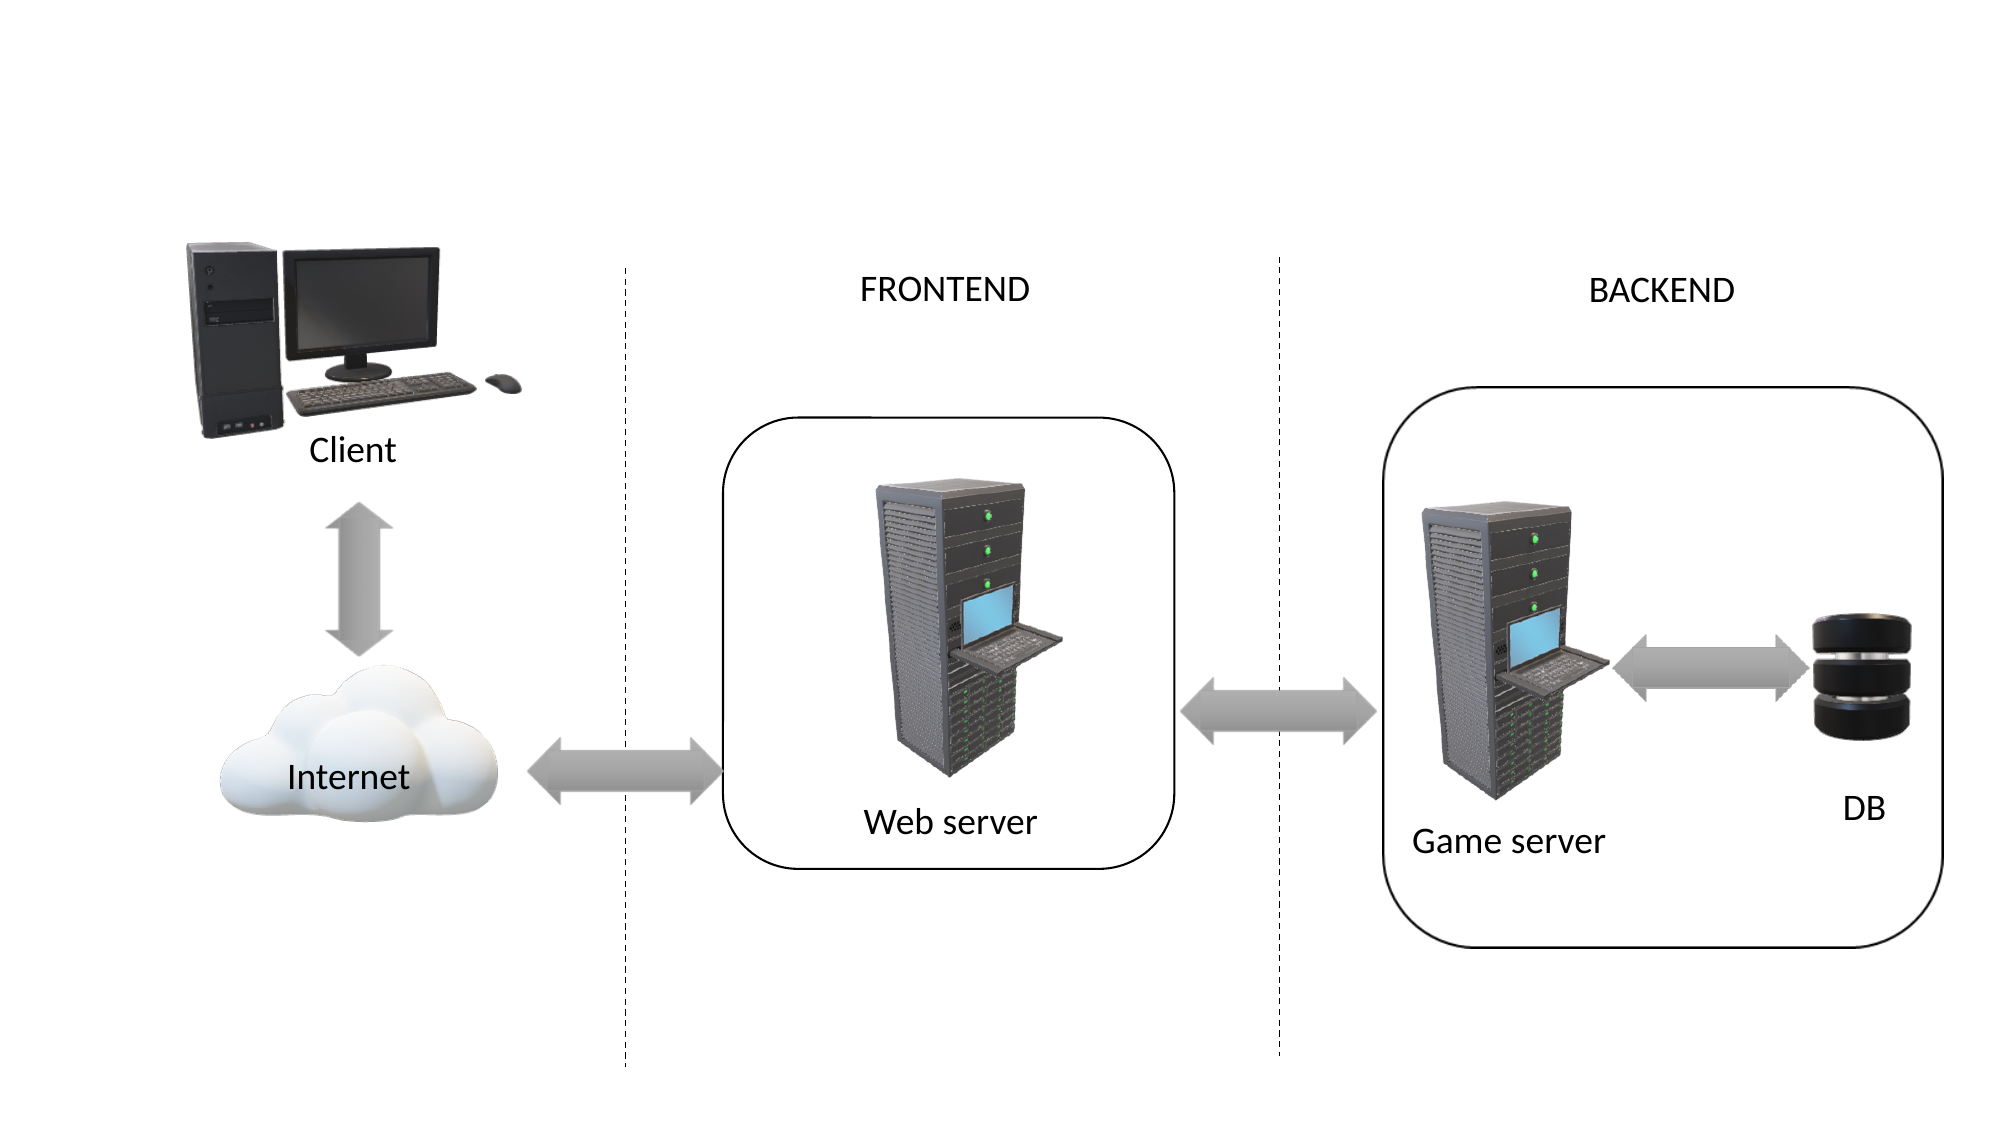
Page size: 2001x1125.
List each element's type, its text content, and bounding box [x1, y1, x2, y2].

picture [210, 502, 507, 829]
text_box Client [294, 417, 429, 478]
text_box FRONTEND [845, 256, 1051, 316]
text_box BACKEND [1573, 257, 1752, 317]
picture [526, 736, 725, 806]
picture [1381, 386, 1944, 949]
picture [874, 478, 1073, 789]
picture [1179, 676, 1378, 746]
text_box Web server [849, 789, 1087, 850]
text_box Internet [272, 745, 430, 805]
text_box [721, 416, 1176, 870]
picture [184, 195, 528, 441]
